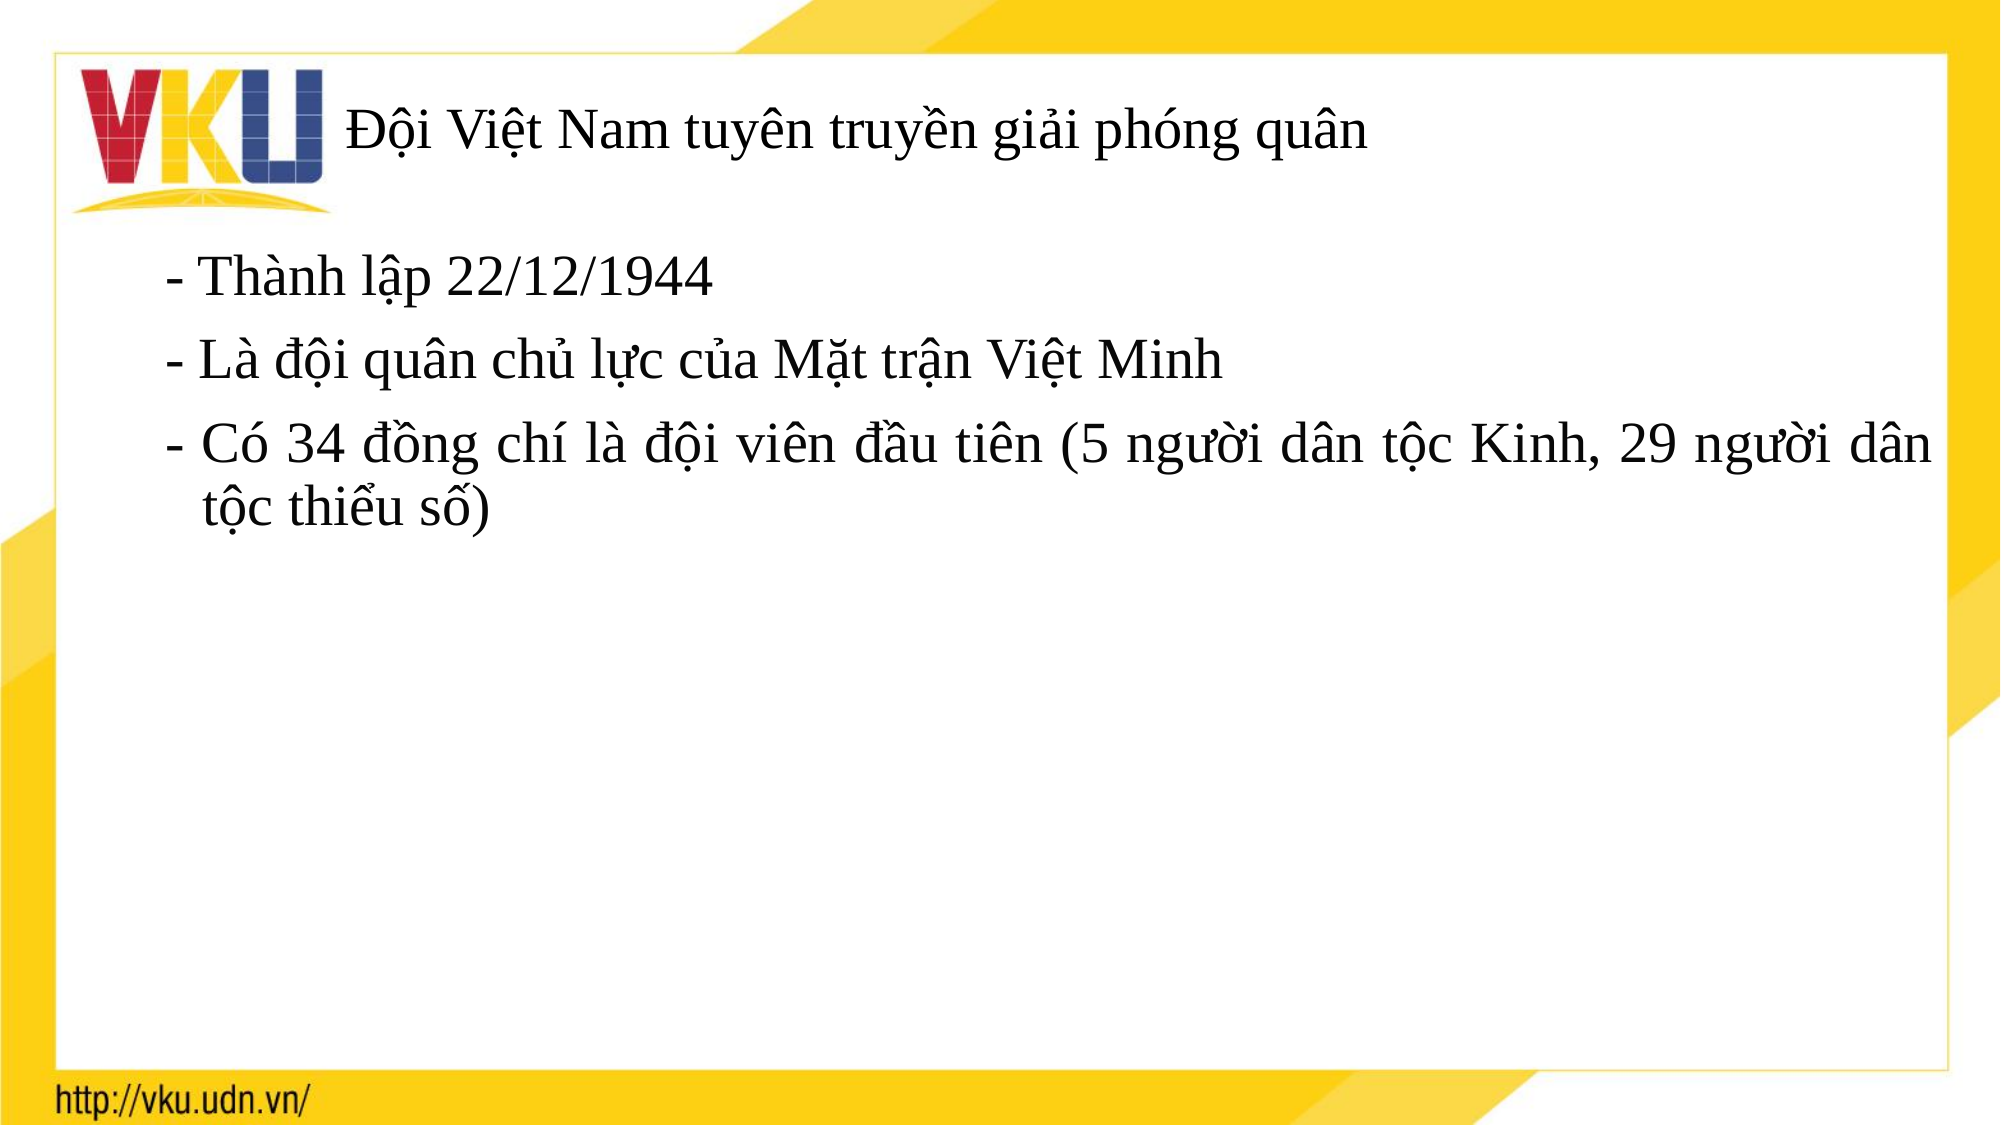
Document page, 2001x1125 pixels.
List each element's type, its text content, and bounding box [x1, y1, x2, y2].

list - Thành lập 22/12/1944 - Là đội quân chủ lực của Mặt trận Việt Minh - Có 34 đồng chí là đội viên đầu tiên (5 người dân tộc Kinh, 29 người dân tộc thiểu số) [150, 237, 1950, 625]
title Đội Việt Nam tuyên truyền giải phóng quân [330, 77, 1906, 182]
picture [0, 0, 2001, 1125]
